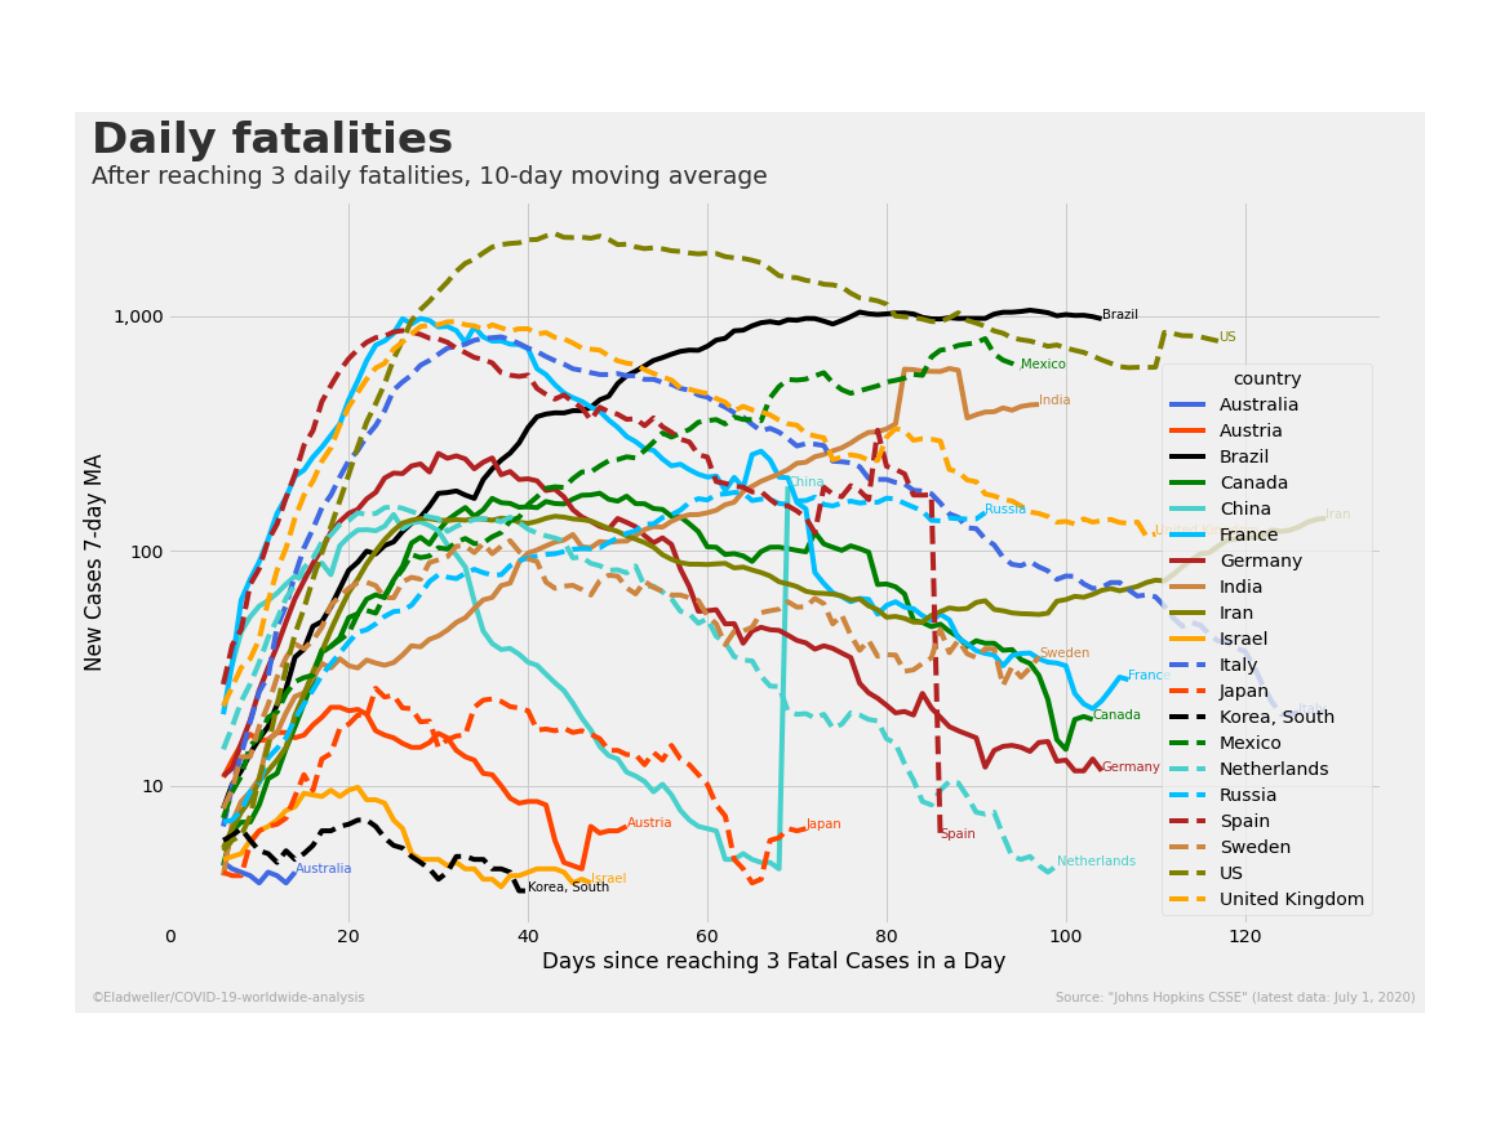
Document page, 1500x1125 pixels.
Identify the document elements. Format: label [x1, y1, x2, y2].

picture [74, 112, 1426, 1013]
